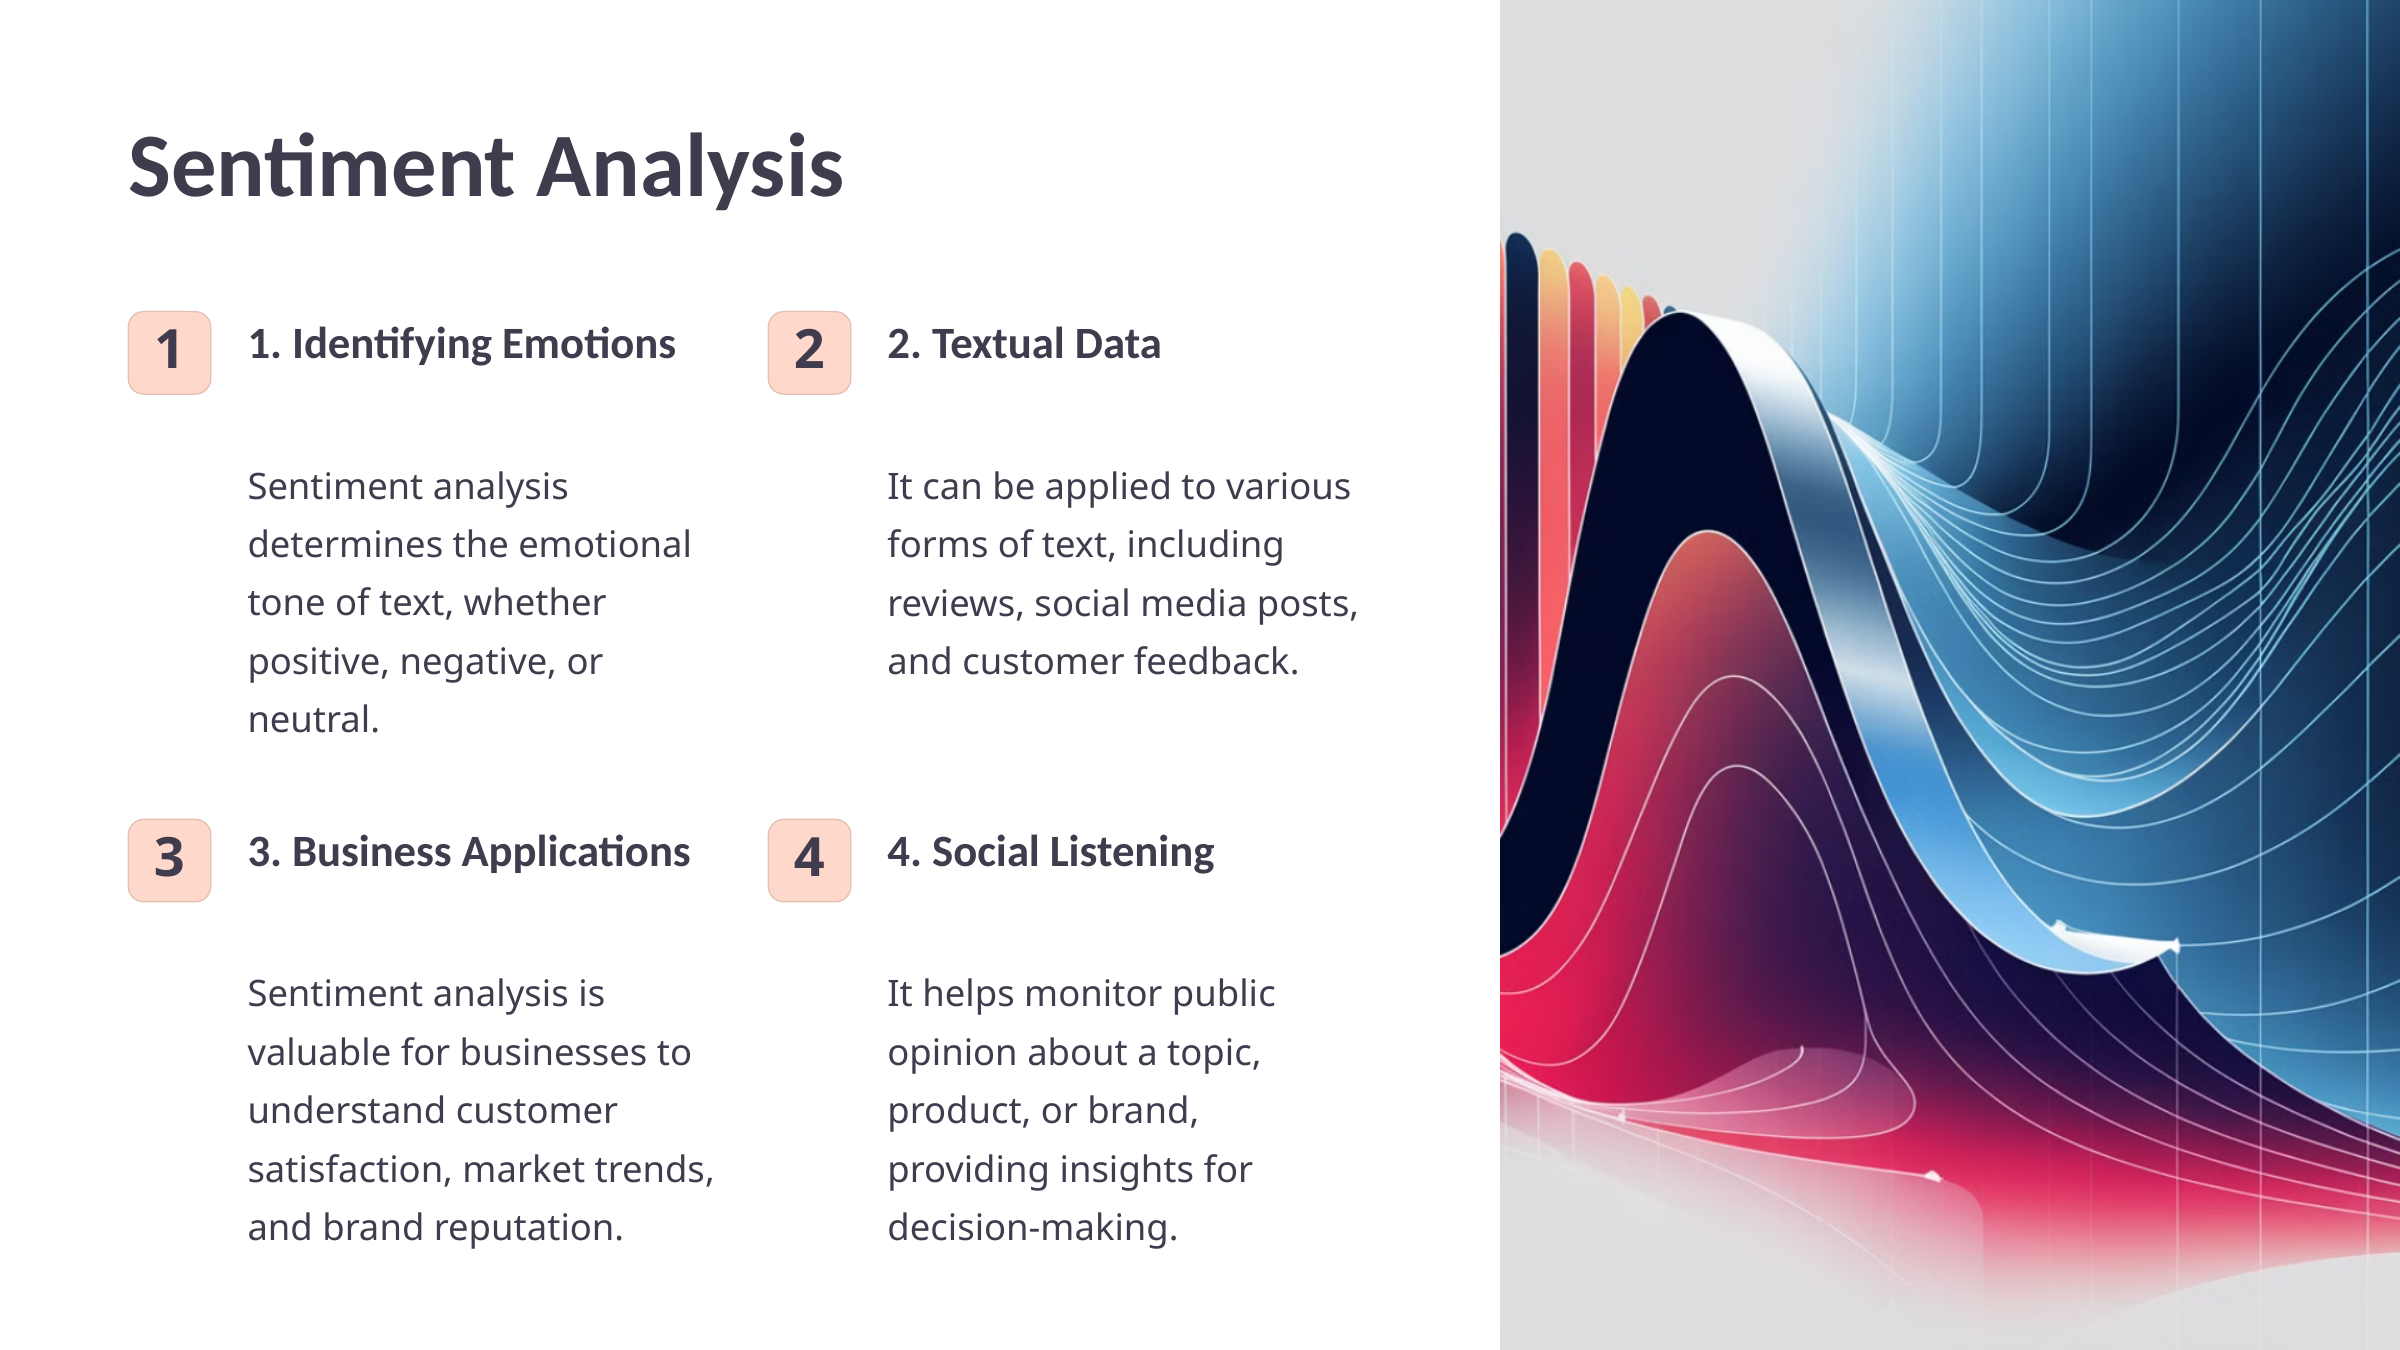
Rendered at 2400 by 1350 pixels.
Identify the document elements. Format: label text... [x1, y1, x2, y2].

text_box It can be applied to various forms of text, including reviews, social media posts, and customer feedback. [887, 448, 1372, 683]
text_box 3 [153, 833, 186, 889]
text_box 2. Textual Data [887, 311, 1346, 369]
text_box Sentiment Analysis [128, 100, 1045, 216]
text_box 4 [791, 833, 828, 889]
text_box [768, 819, 851, 902]
text_box 1. Identifying Emotions [247, 311, 732, 427]
text_box It helps monitor public opinion about a topic, product, or brand, providing insights for decision-making. [887, 955, 1372, 1250]
text_box 2 [792, 325, 827, 381]
text_box 3. Business Applications [247, 819, 732, 934]
text_box Sentiment analysis is valuable for businesses to understand customer satisfaction, market trends, and brand reputation. [247, 955, 732, 1250]
text_box 4. Social Listening [887, 819, 1346, 877]
text_box [128, 311, 211, 395]
text_box [128, 819, 211, 902]
picture [1499, 0, 2400, 1350]
text_box Sentiment analysis determines the emotional tone of text, whether positive, negative, or neutral. [247, 448, 732, 742]
text_box 1 [156, 325, 183, 381]
text_box [768, 311, 851, 395]
